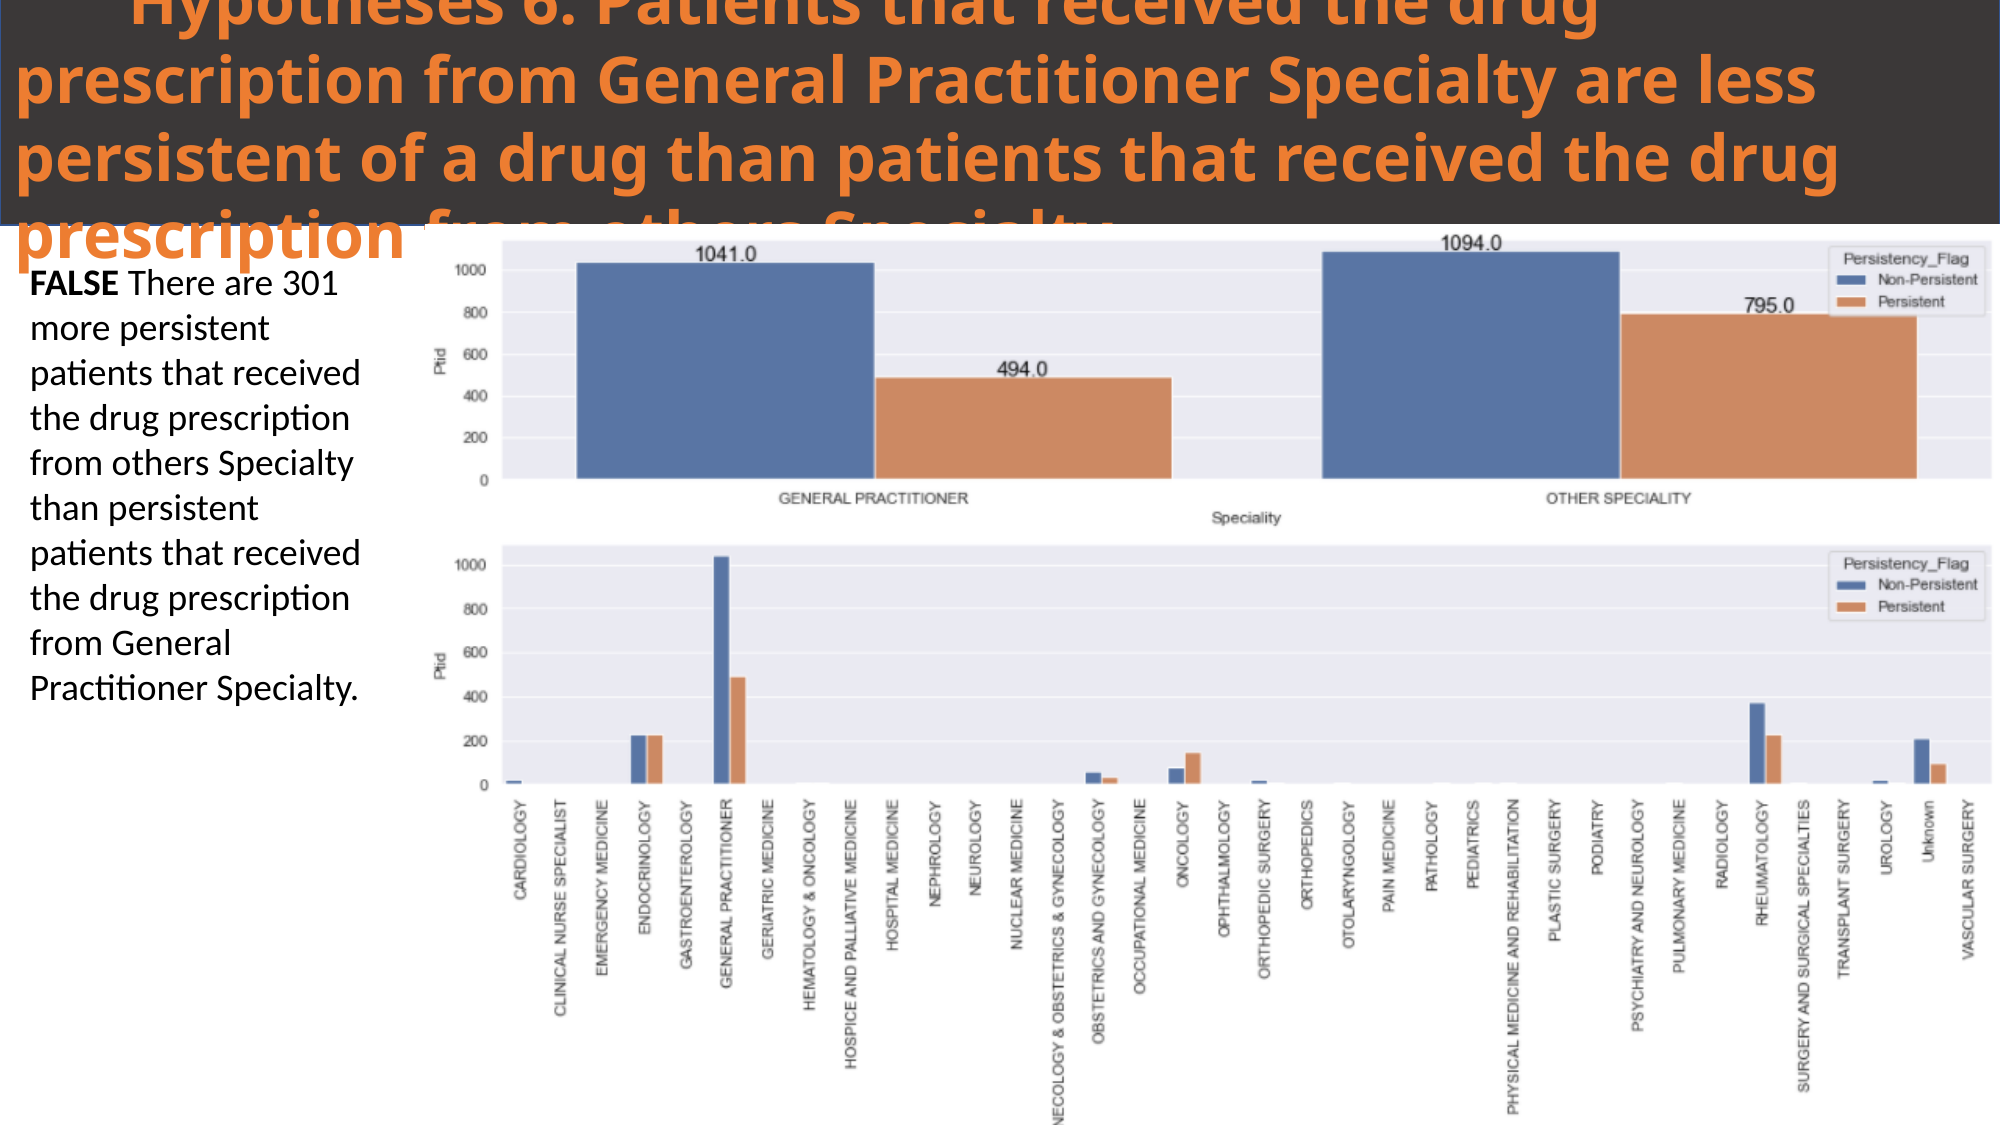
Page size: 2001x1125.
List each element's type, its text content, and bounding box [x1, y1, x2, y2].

text_box FALSE There are 301 more persistent patients that received the drug prescription from others Specialty than persistent patients that received the drug prescription from General Practitioner Specialty. [15, 250, 384, 716]
text_box Hypotheses 6: Patients that received the drug prescription from General Practitioner Specialty are less persistent of a drug than patients that received the drug prescription from others Specialty. [0, 0, 2000, 226]
picture [424, 224, 2000, 1125]
